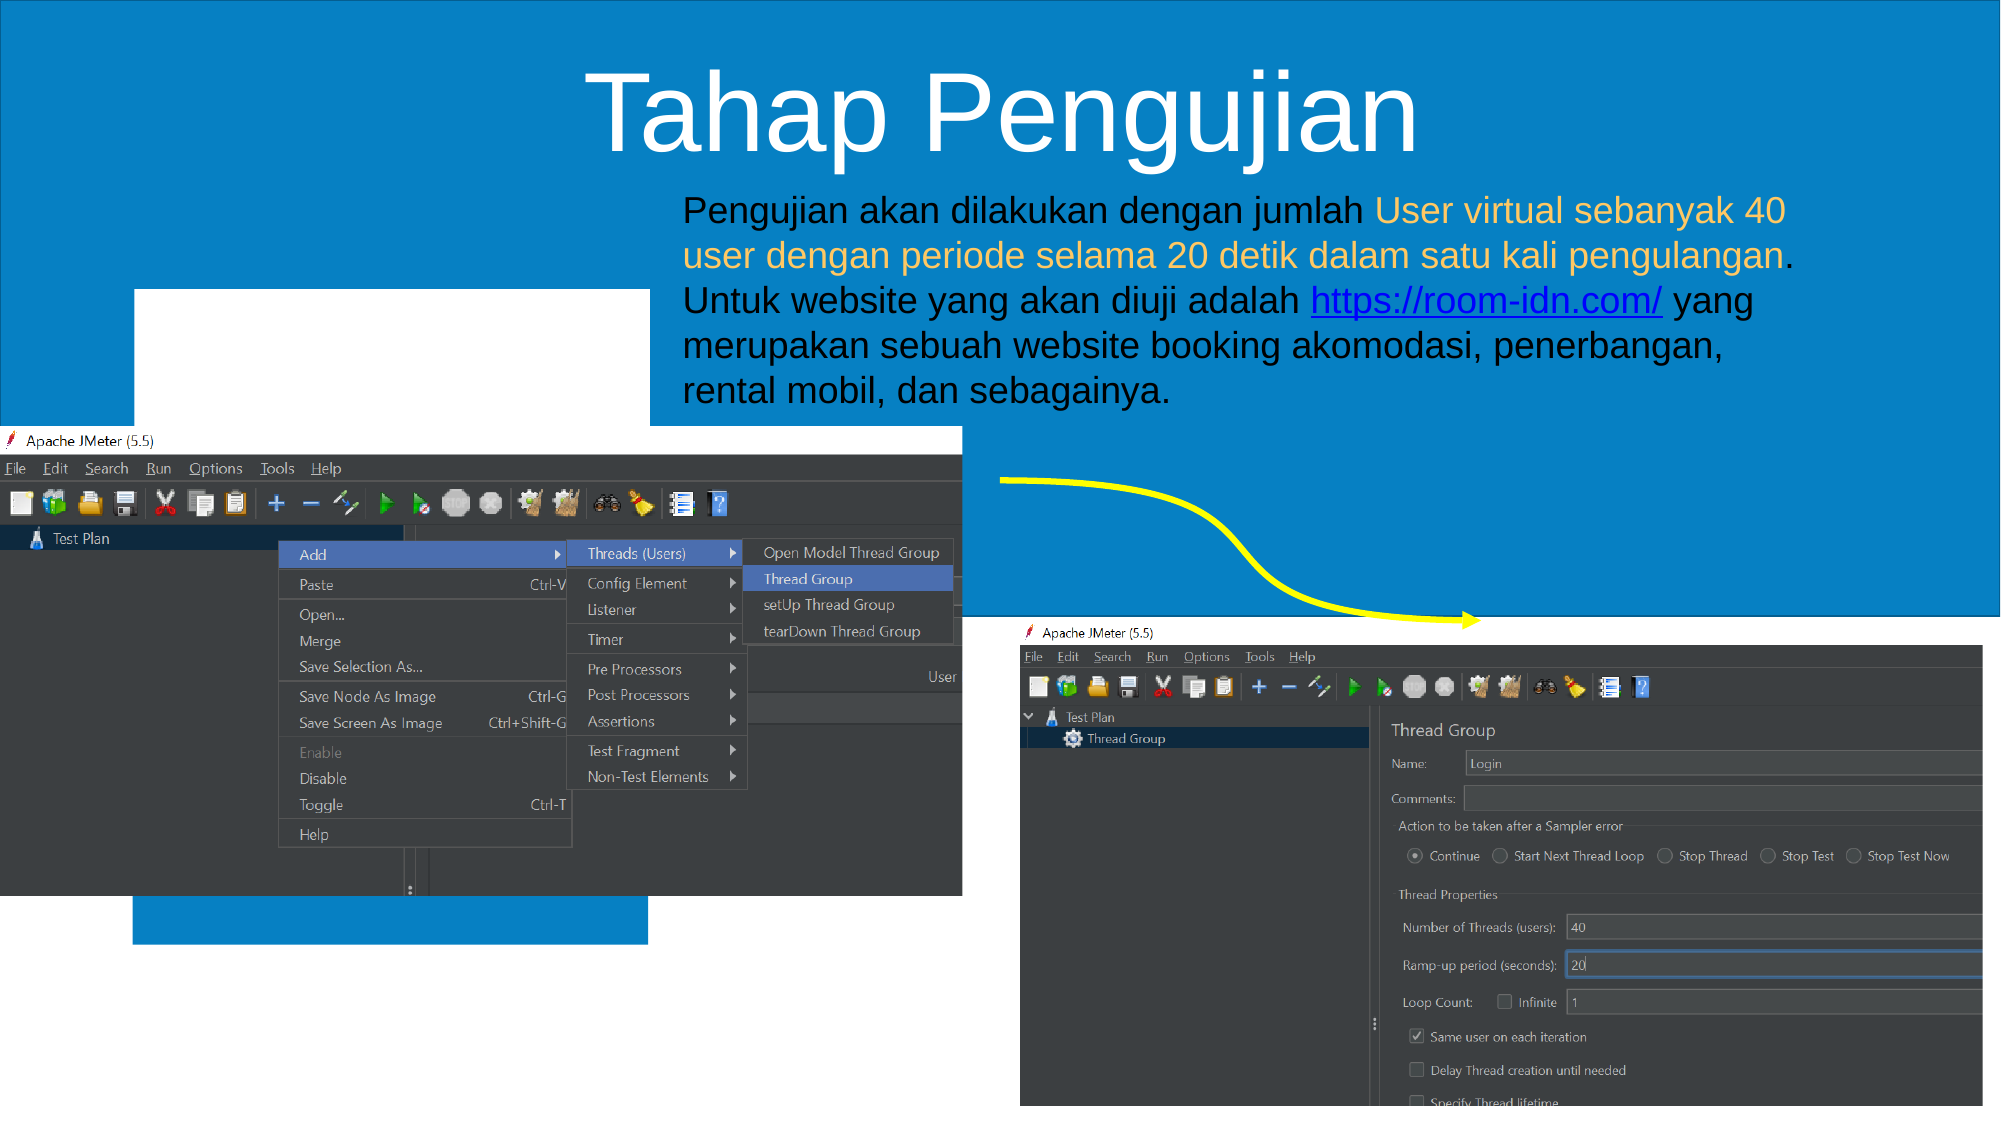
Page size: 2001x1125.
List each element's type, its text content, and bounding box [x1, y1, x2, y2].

list Tahap Pengujian [53, 55, 1952, 175]
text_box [999, 480, 1482, 621]
picture [1020, 620, 1983, 1106]
picture [0, 426, 963, 896]
text_box Pengujian akan dilakukan dengan jumlah User virtual sebanyak 40 user dengan periode selama 20 detik dalam satu kali pengulangan. Untuk website yang akan diuji adalah https://room-idn.com/ yang merupakan sebuah website booking akomodasi, penerbangan, rental mobil, dan sebagainya. [668, 179, 1840, 419]
